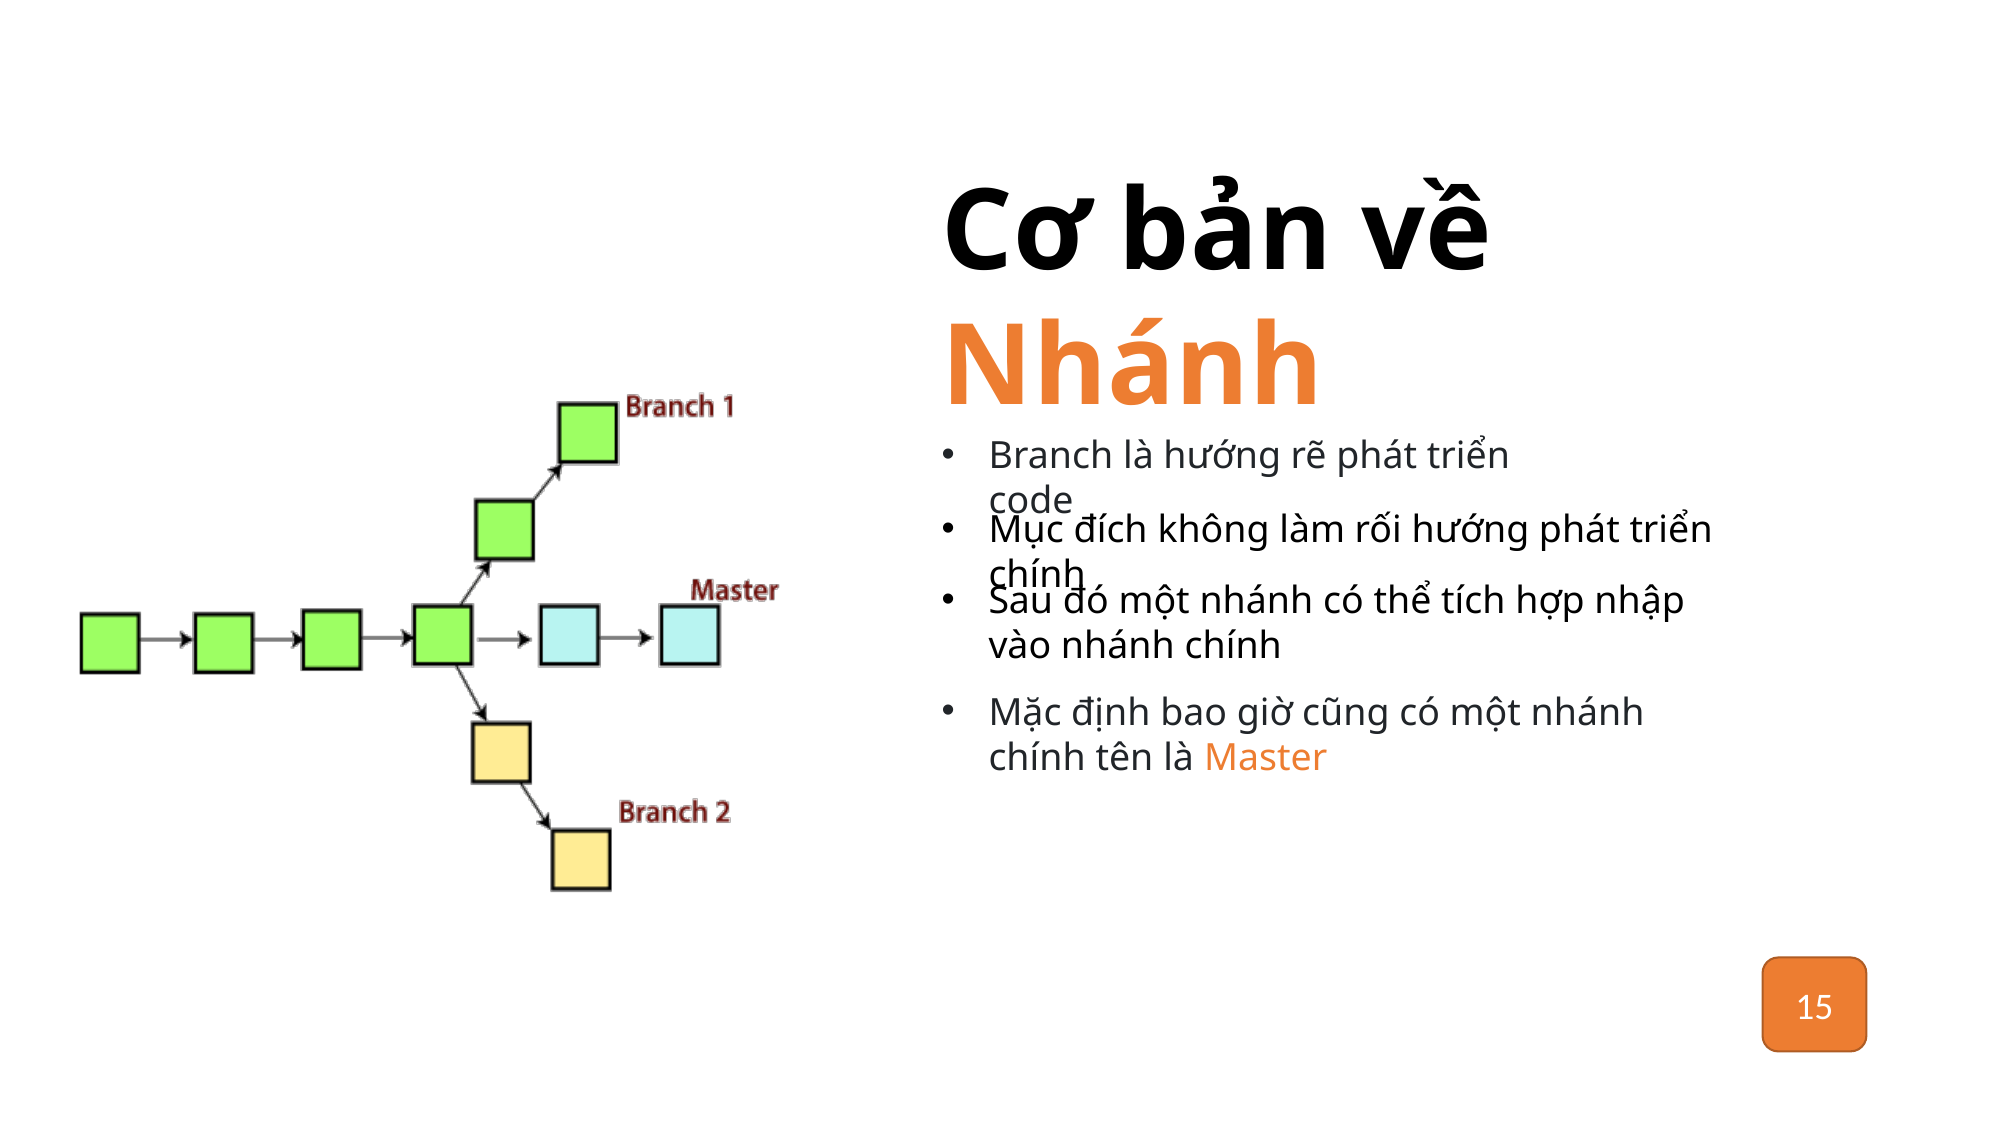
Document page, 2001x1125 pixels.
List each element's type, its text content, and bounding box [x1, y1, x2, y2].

text_box Mặc định bao giờ cũng có một nhánh chính tên là Master [926, 680, 1744, 785]
text_box Mục đích không làm rối hướng phát triển chính [926, 497, 1744, 568]
text_box Cơ bản về Nhánh [926, 149, 1737, 435]
text_box Branch là hướng rẽ phát triển code [926, 423, 1583, 497]
text_box Sau đó một nhánh có thể tích hợp nhập vào nhánh chính [926, 568, 1744, 674]
text_box 15 [1761, 956, 1868, 1053]
picture [41, 381, 823, 899]
